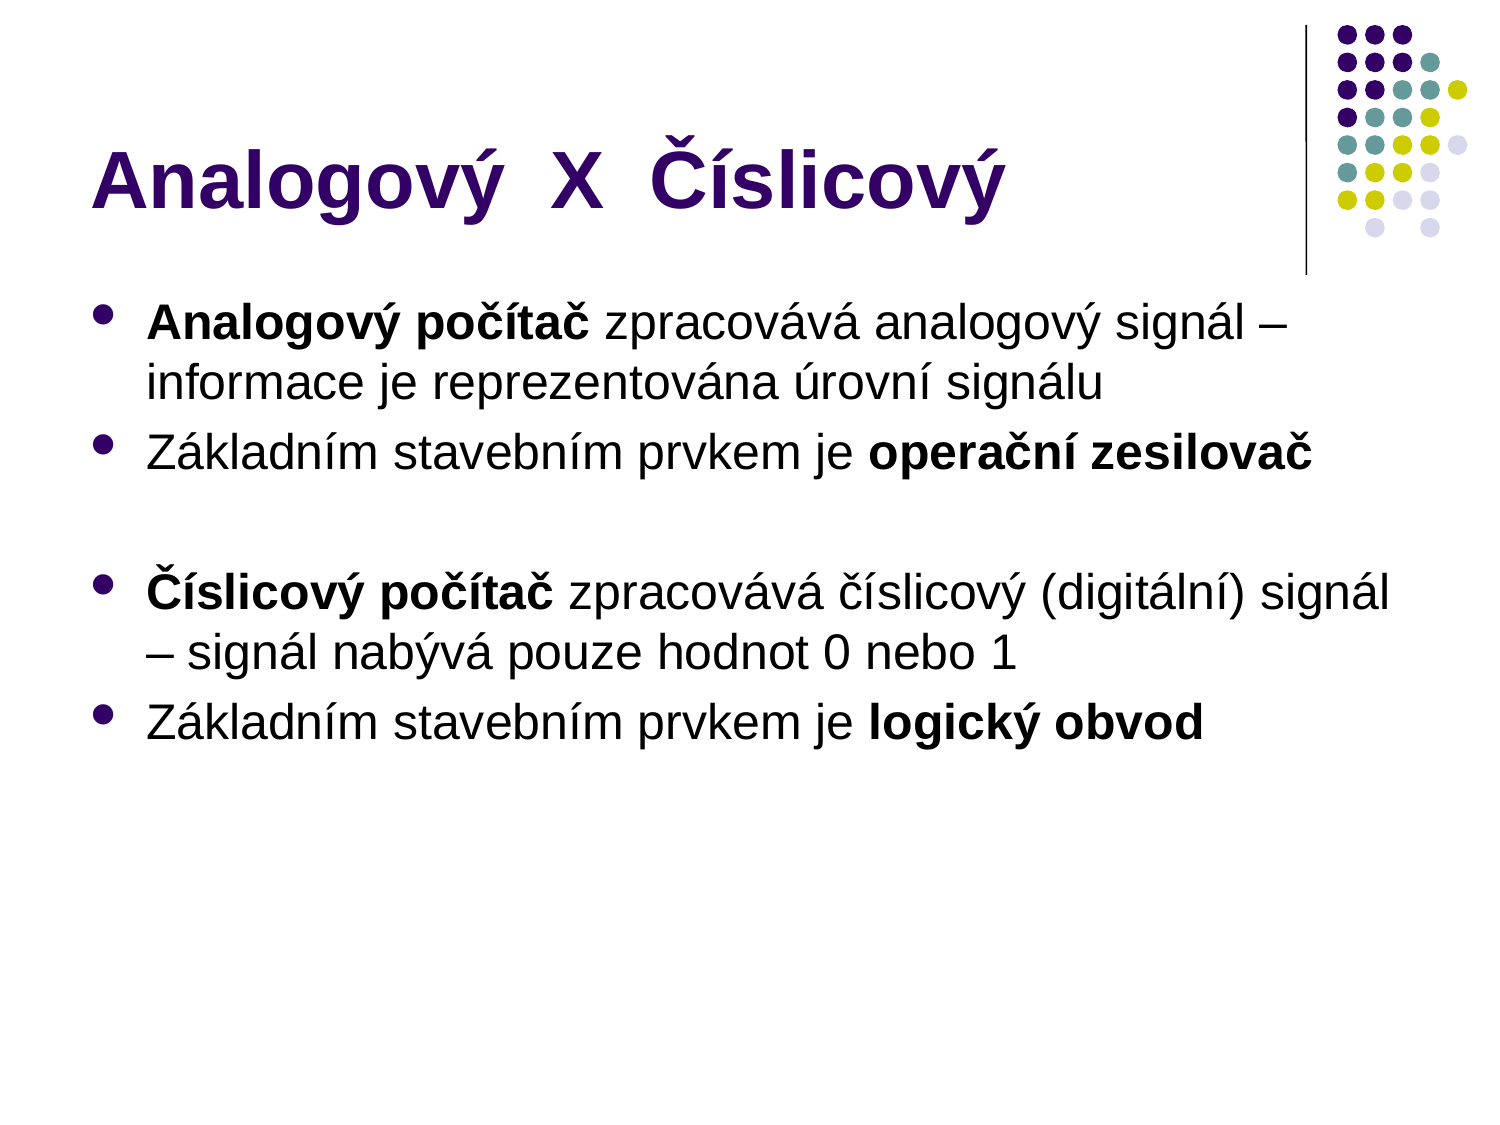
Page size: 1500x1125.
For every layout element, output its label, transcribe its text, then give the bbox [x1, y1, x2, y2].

list Analogový počítač zpracovává analogový signál – informace je reprezentována úrovní signálu Základním stavebním prvkem je operační zesilovač Číslicový počítač zpracovává číslicový (digitální) signál – signál nabývá pouze hodnot 0 nebo 1 Základním stavebním prvkem je logický obvod [75, 282, 1425, 1006]
title Analogový X Číslicový [75, 20, 1313, 233]
